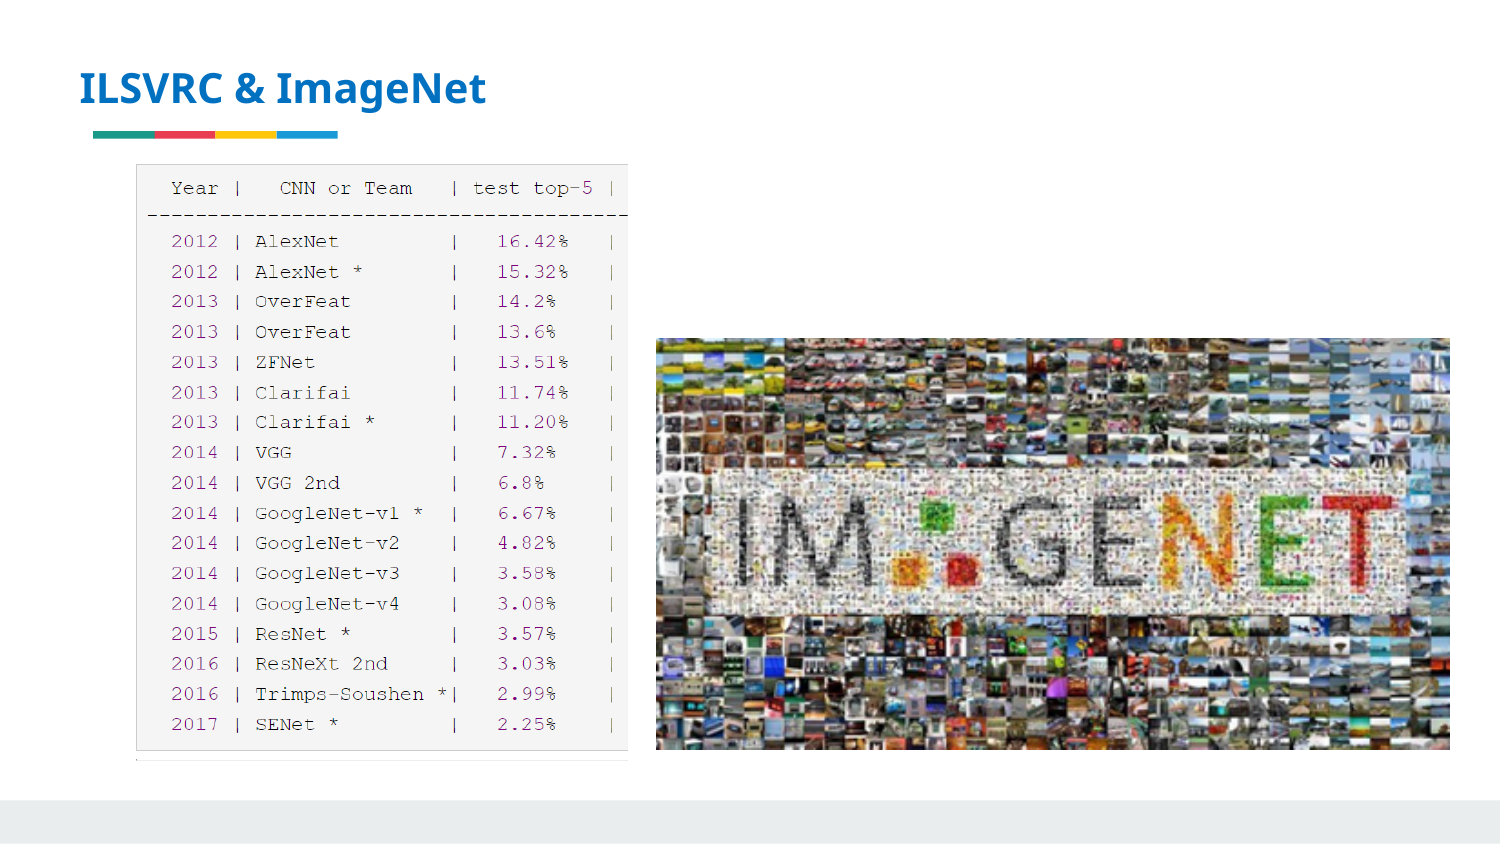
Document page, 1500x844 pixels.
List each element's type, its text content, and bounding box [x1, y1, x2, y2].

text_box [655, 338, 1451, 750]
picture [122, 145, 628, 762]
text_box ILSVRC & ImageNet [64, 47, 525, 135]
